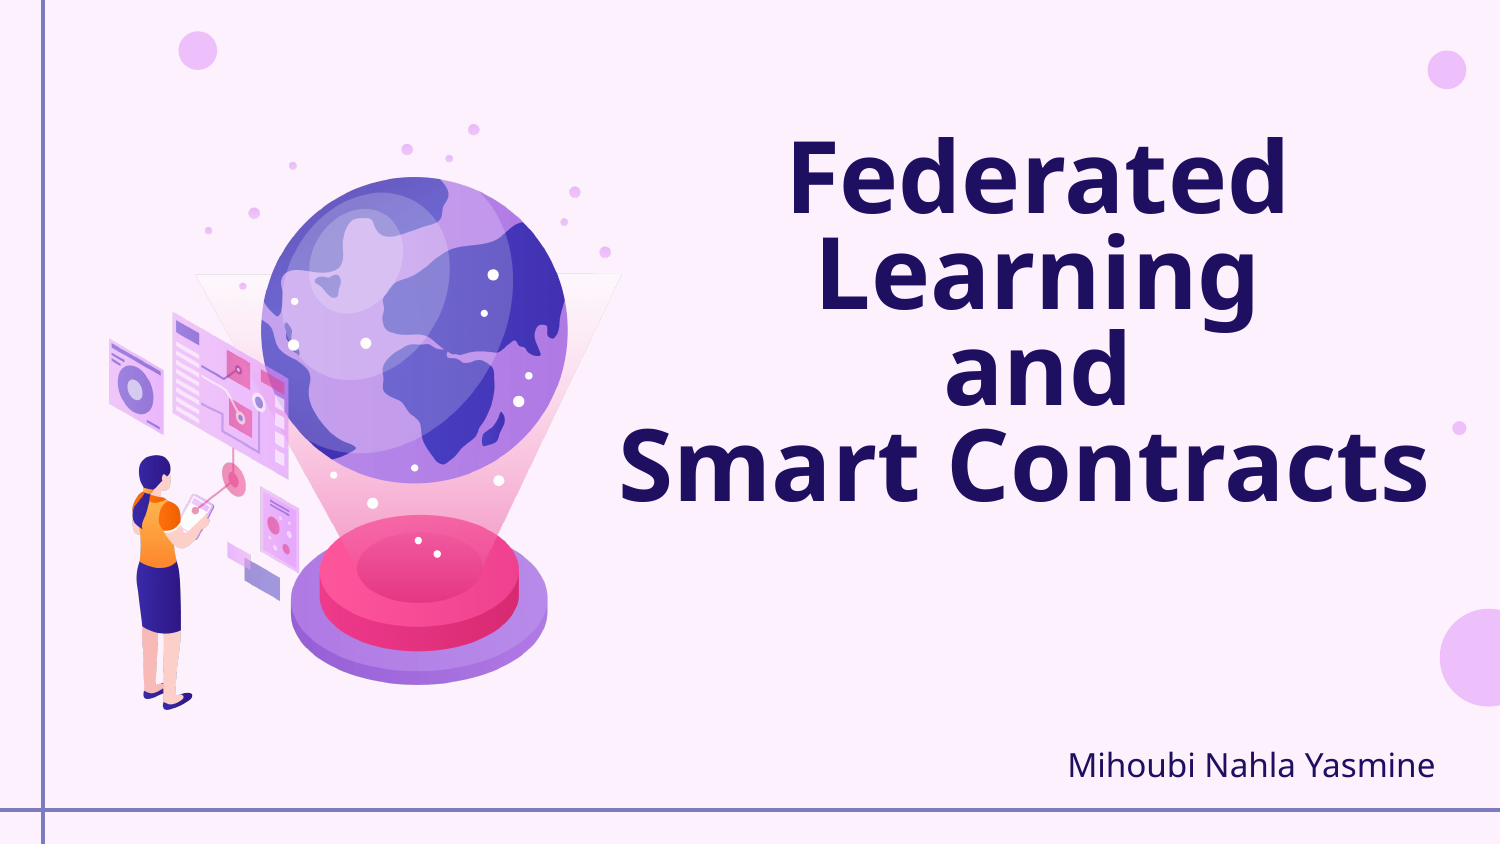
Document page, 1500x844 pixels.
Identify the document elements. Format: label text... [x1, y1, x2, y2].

subtitle Mihoubi Nahla Yasmine [883, 727, 1500, 808]
title Federated Learning and Smart Contracts [624, 124, 1491, 536]
picture [109, 123, 622, 710]
